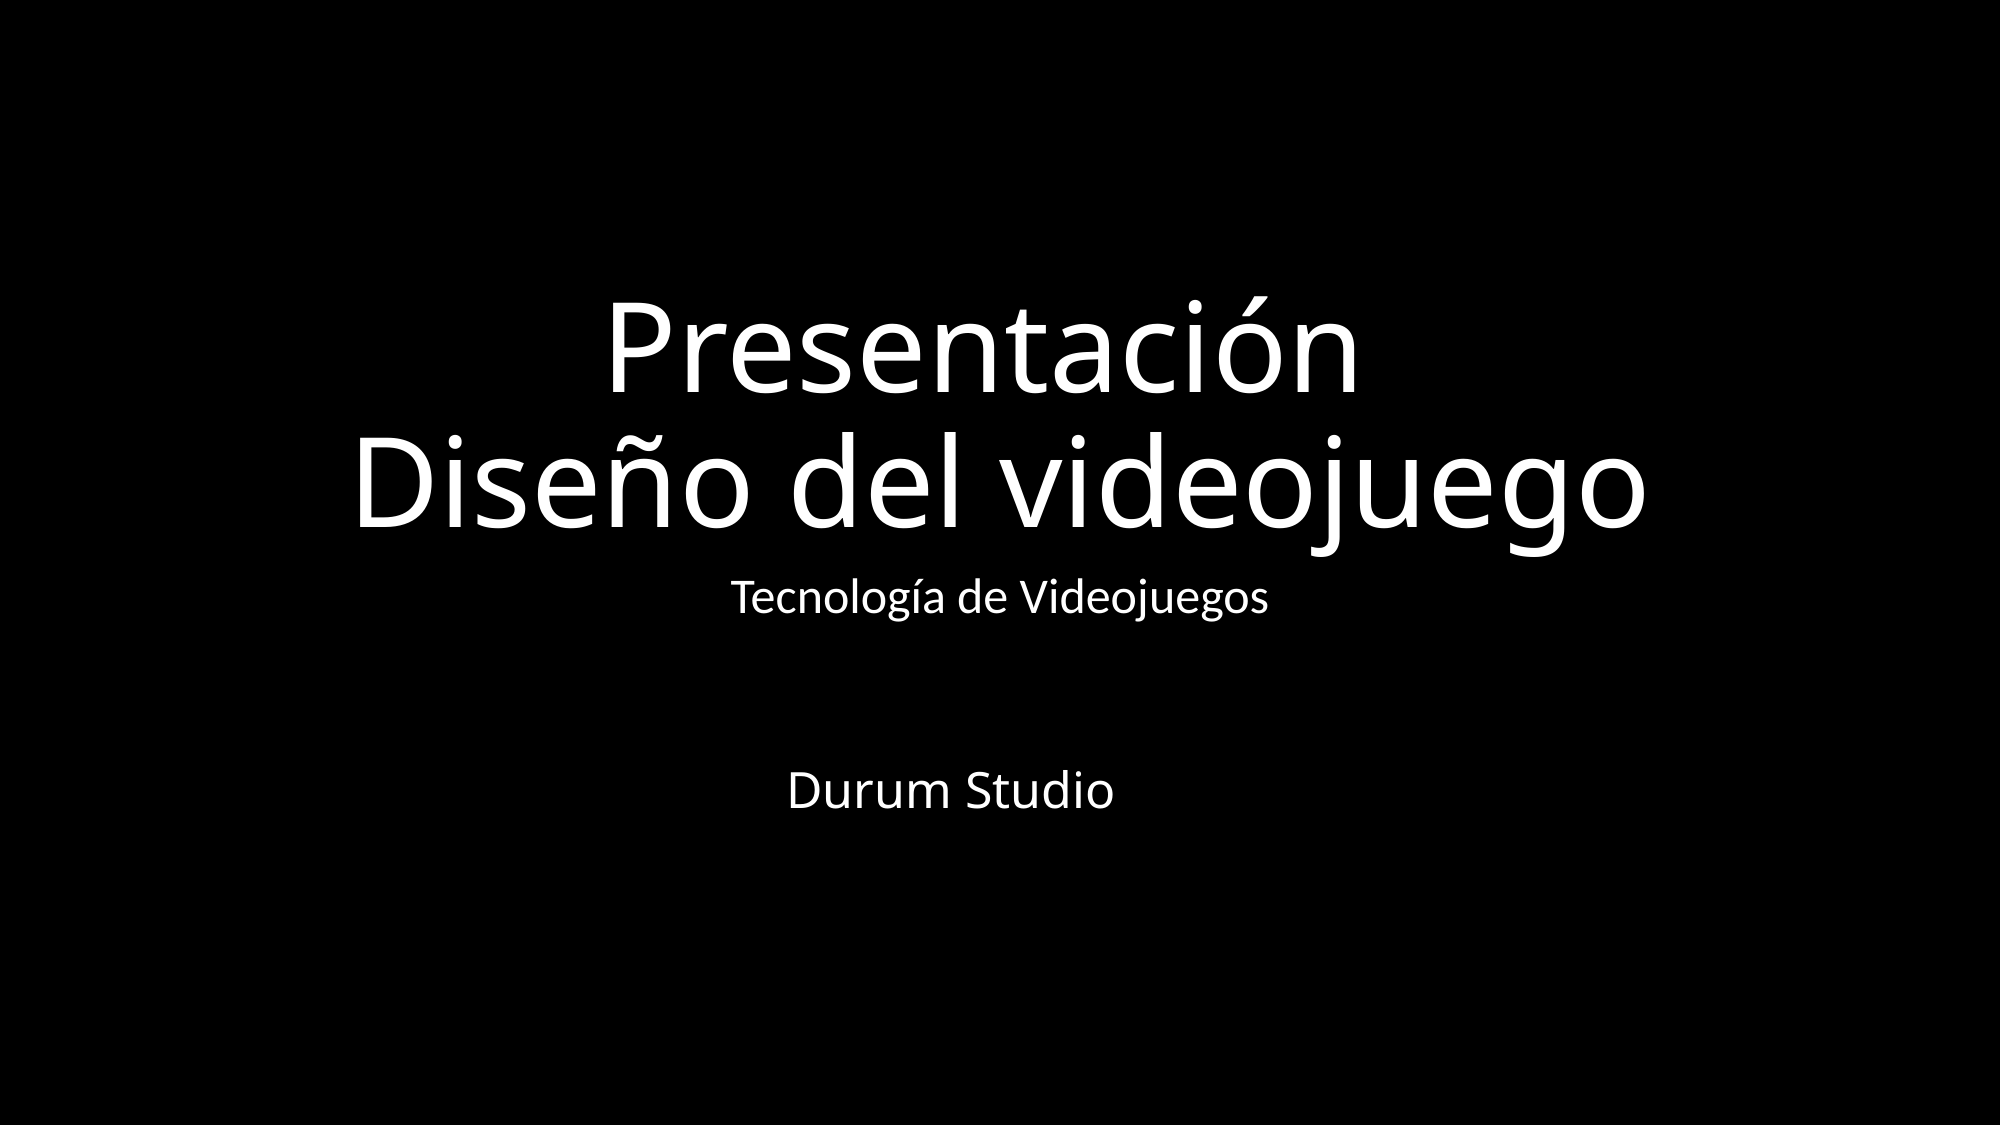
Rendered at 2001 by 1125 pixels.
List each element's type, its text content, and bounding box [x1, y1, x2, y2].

text_box Durum Studio [771, 750, 1229, 826]
subtitle Tecnología de Videojuegos [249, 562, 1750, 633]
title Presentación Diseño del videojuego [249, 250, 1750, 562]
